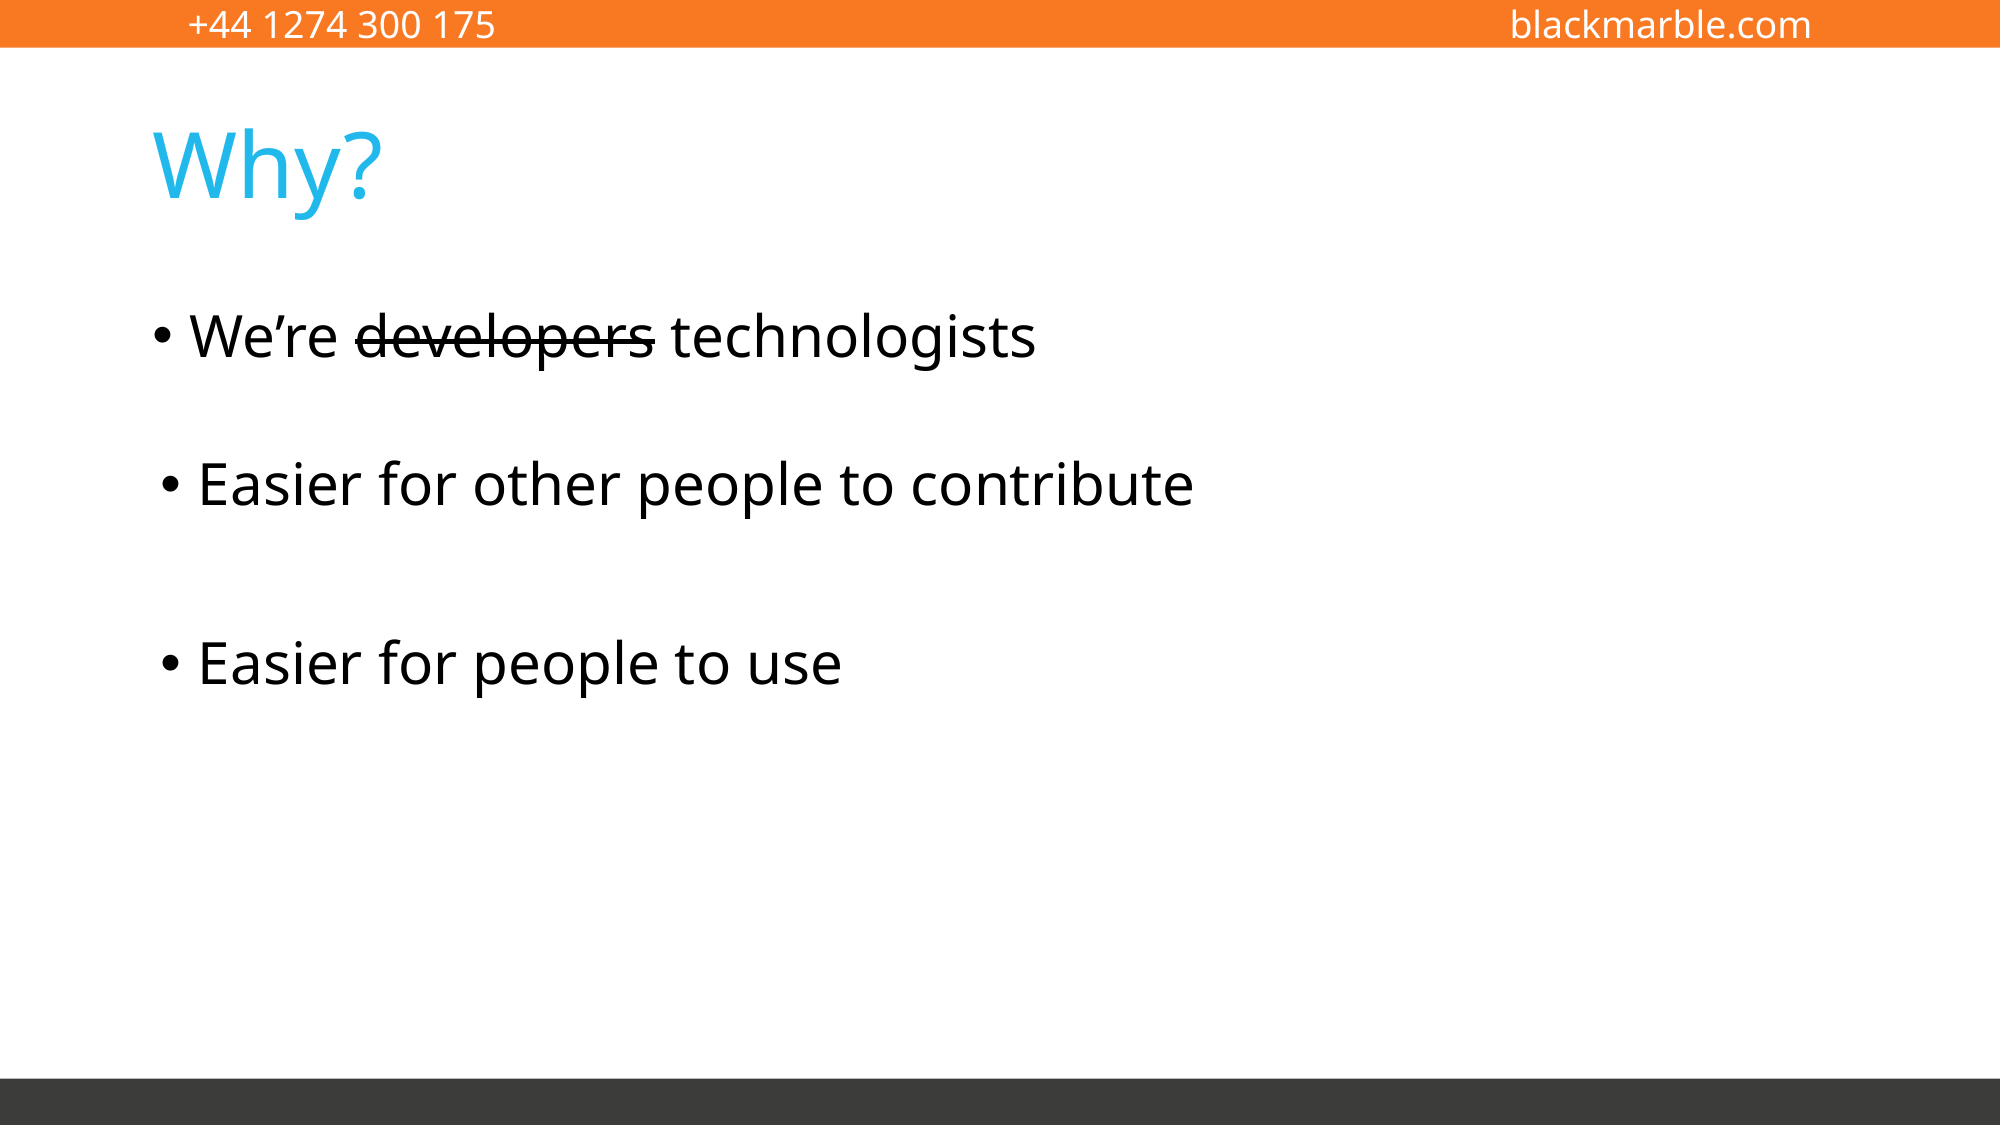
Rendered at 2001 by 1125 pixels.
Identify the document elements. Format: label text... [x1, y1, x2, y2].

text_box Easier for other people to contribute [145, 447, 1827, 605]
list We’re developers technologists [137, 299, 1819, 426]
text_box Easier for people to use [145, 626, 1871, 761]
title Why? [137, 59, 1863, 278]
